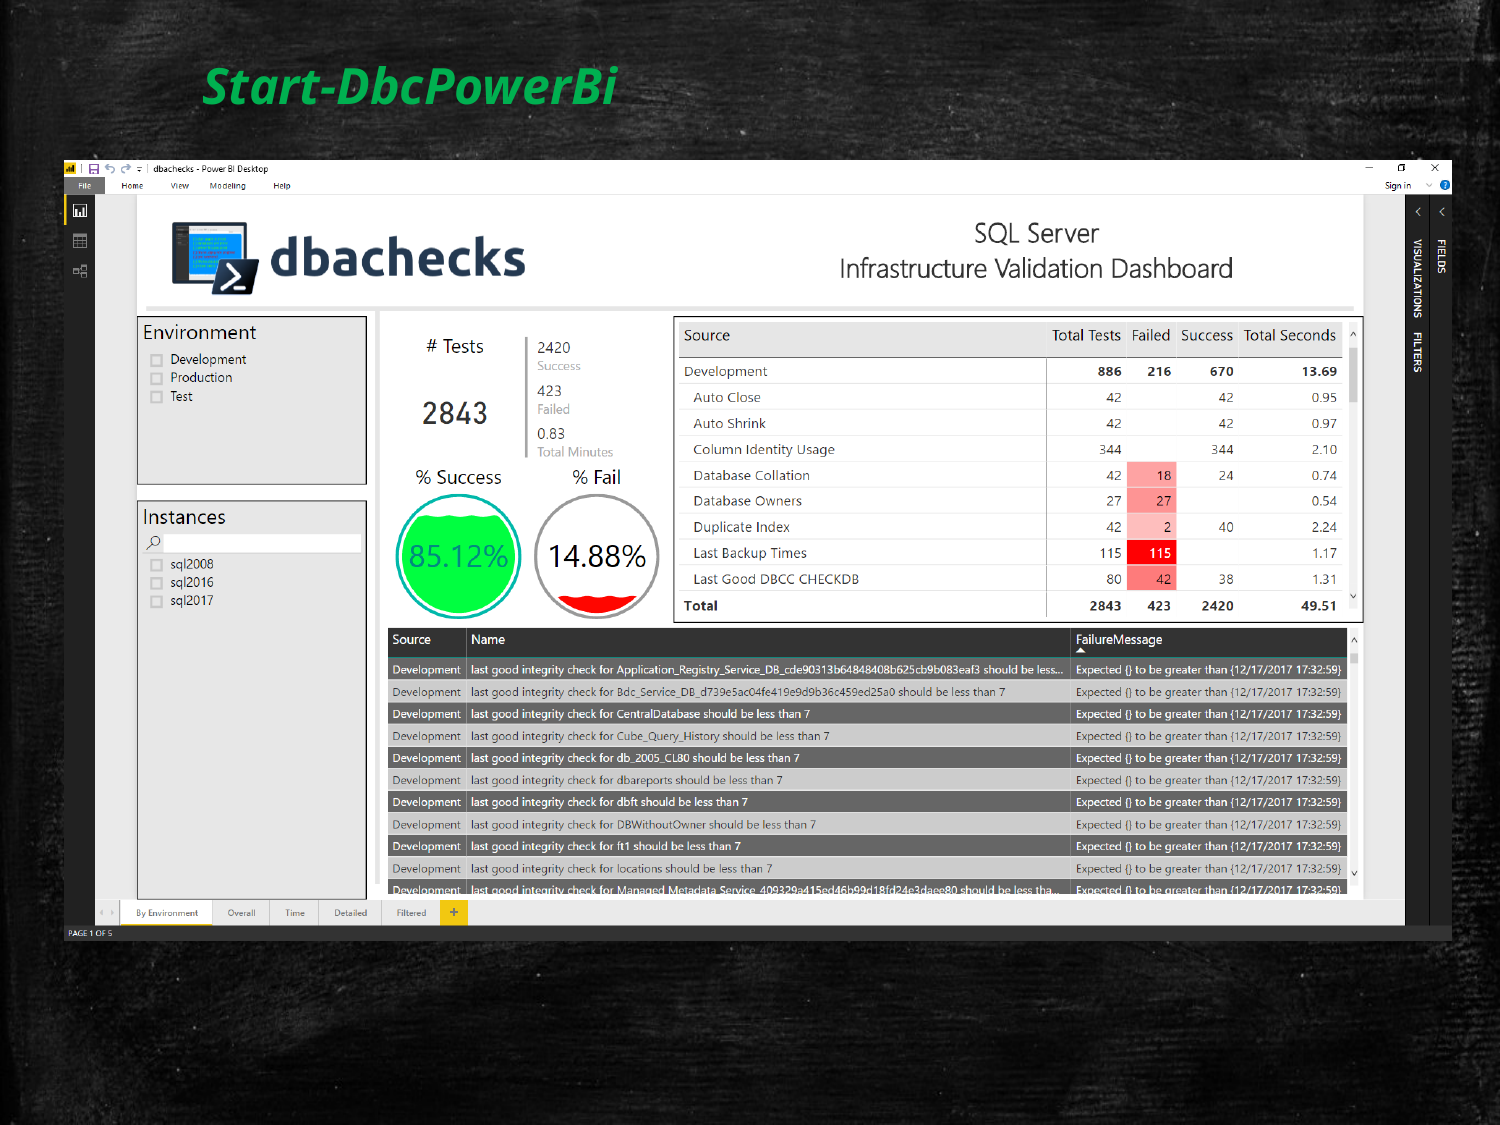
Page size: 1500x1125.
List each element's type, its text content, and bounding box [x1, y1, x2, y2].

title Start-DbcPowerBi [187, 0, 1313, 124]
picture [64, 160, 1452, 941]
